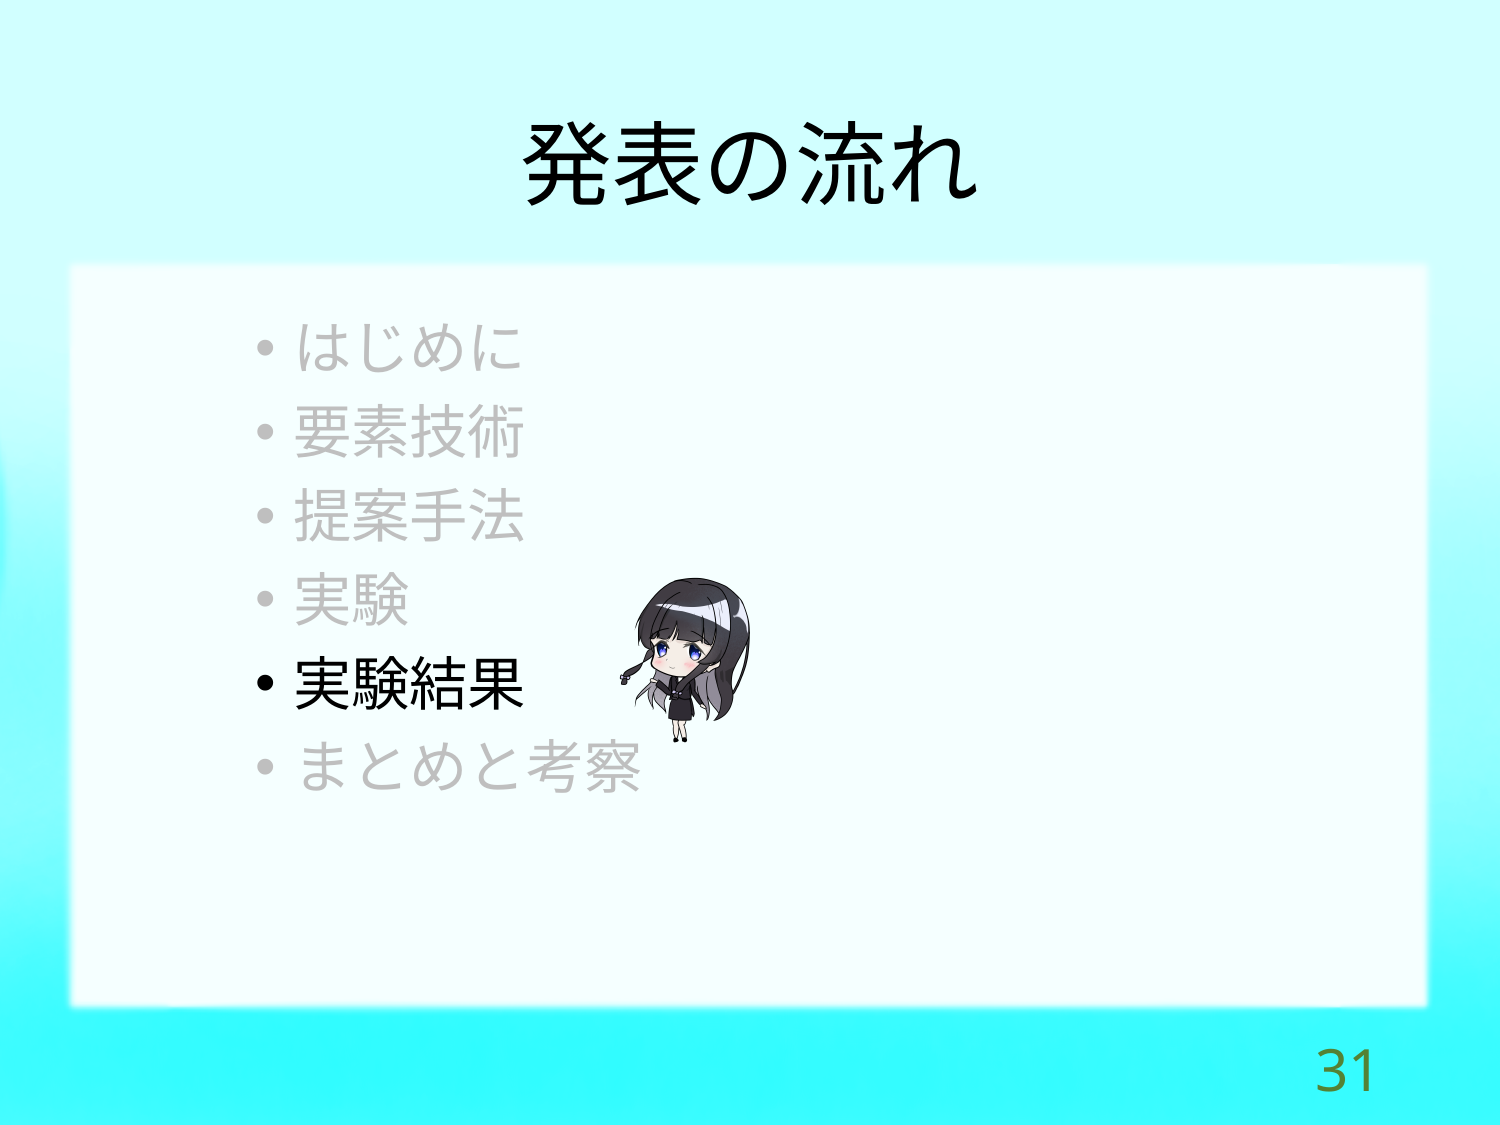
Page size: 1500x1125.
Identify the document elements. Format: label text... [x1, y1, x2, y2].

picture [0, 0, 1500, 1125]
title 発表の流れ [103, 59, 1397, 278]
list はじめに 要素技術 提案手法 実験 実験結果 まとめと考察 [240, 311, 1397, 962]
slide_number 30 [1242, 1042, 1397, 1103]
